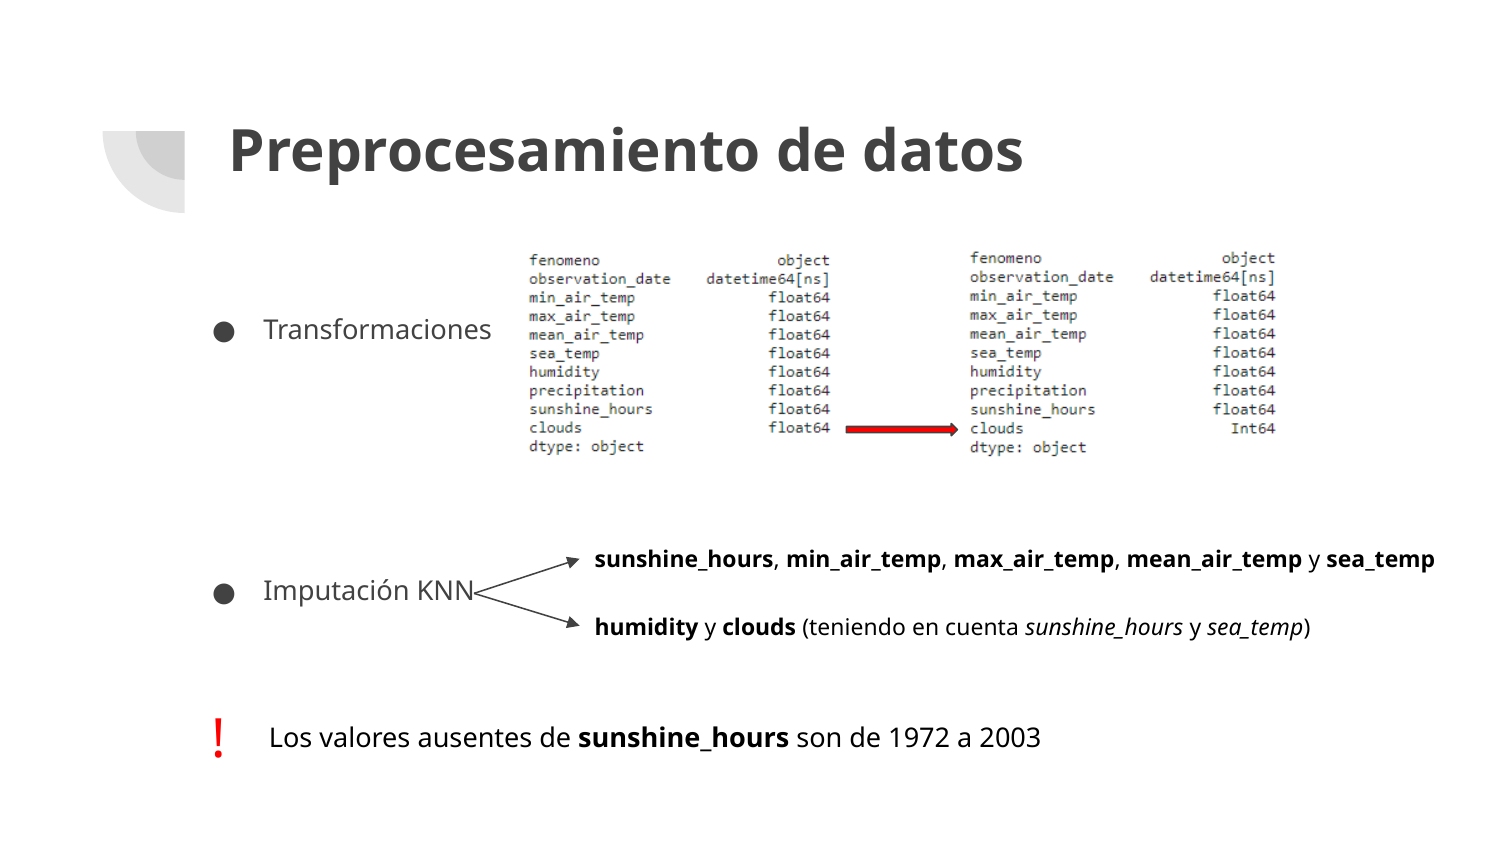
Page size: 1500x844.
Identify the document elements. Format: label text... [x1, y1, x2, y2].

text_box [473, 560, 580, 592]
text_box sunshine_hours, min_air_temp, max_air_temp, mean_air_temp y sea_temp [579, 531, 1456, 587]
text_box humidity y clouds (teniendo en cuenta sunshine_hours y sea_temp) [579, 598, 1439, 654]
text_box ! [196, 688, 281, 784]
text_box Los valores ausentes de sunshine_hours son de 1972 a 2003 [281, 705, 1260, 768]
picture [523, 248, 839, 460]
text_box [846, 423, 958, 436]
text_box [473, 593, 580, 628]
picture [965, 248, 1282, 460]
title Preprocesamiento de datos [213, 98, 1368, 263]
list Transformaciones Imputación KNN [173, 299, 1327, 821]
